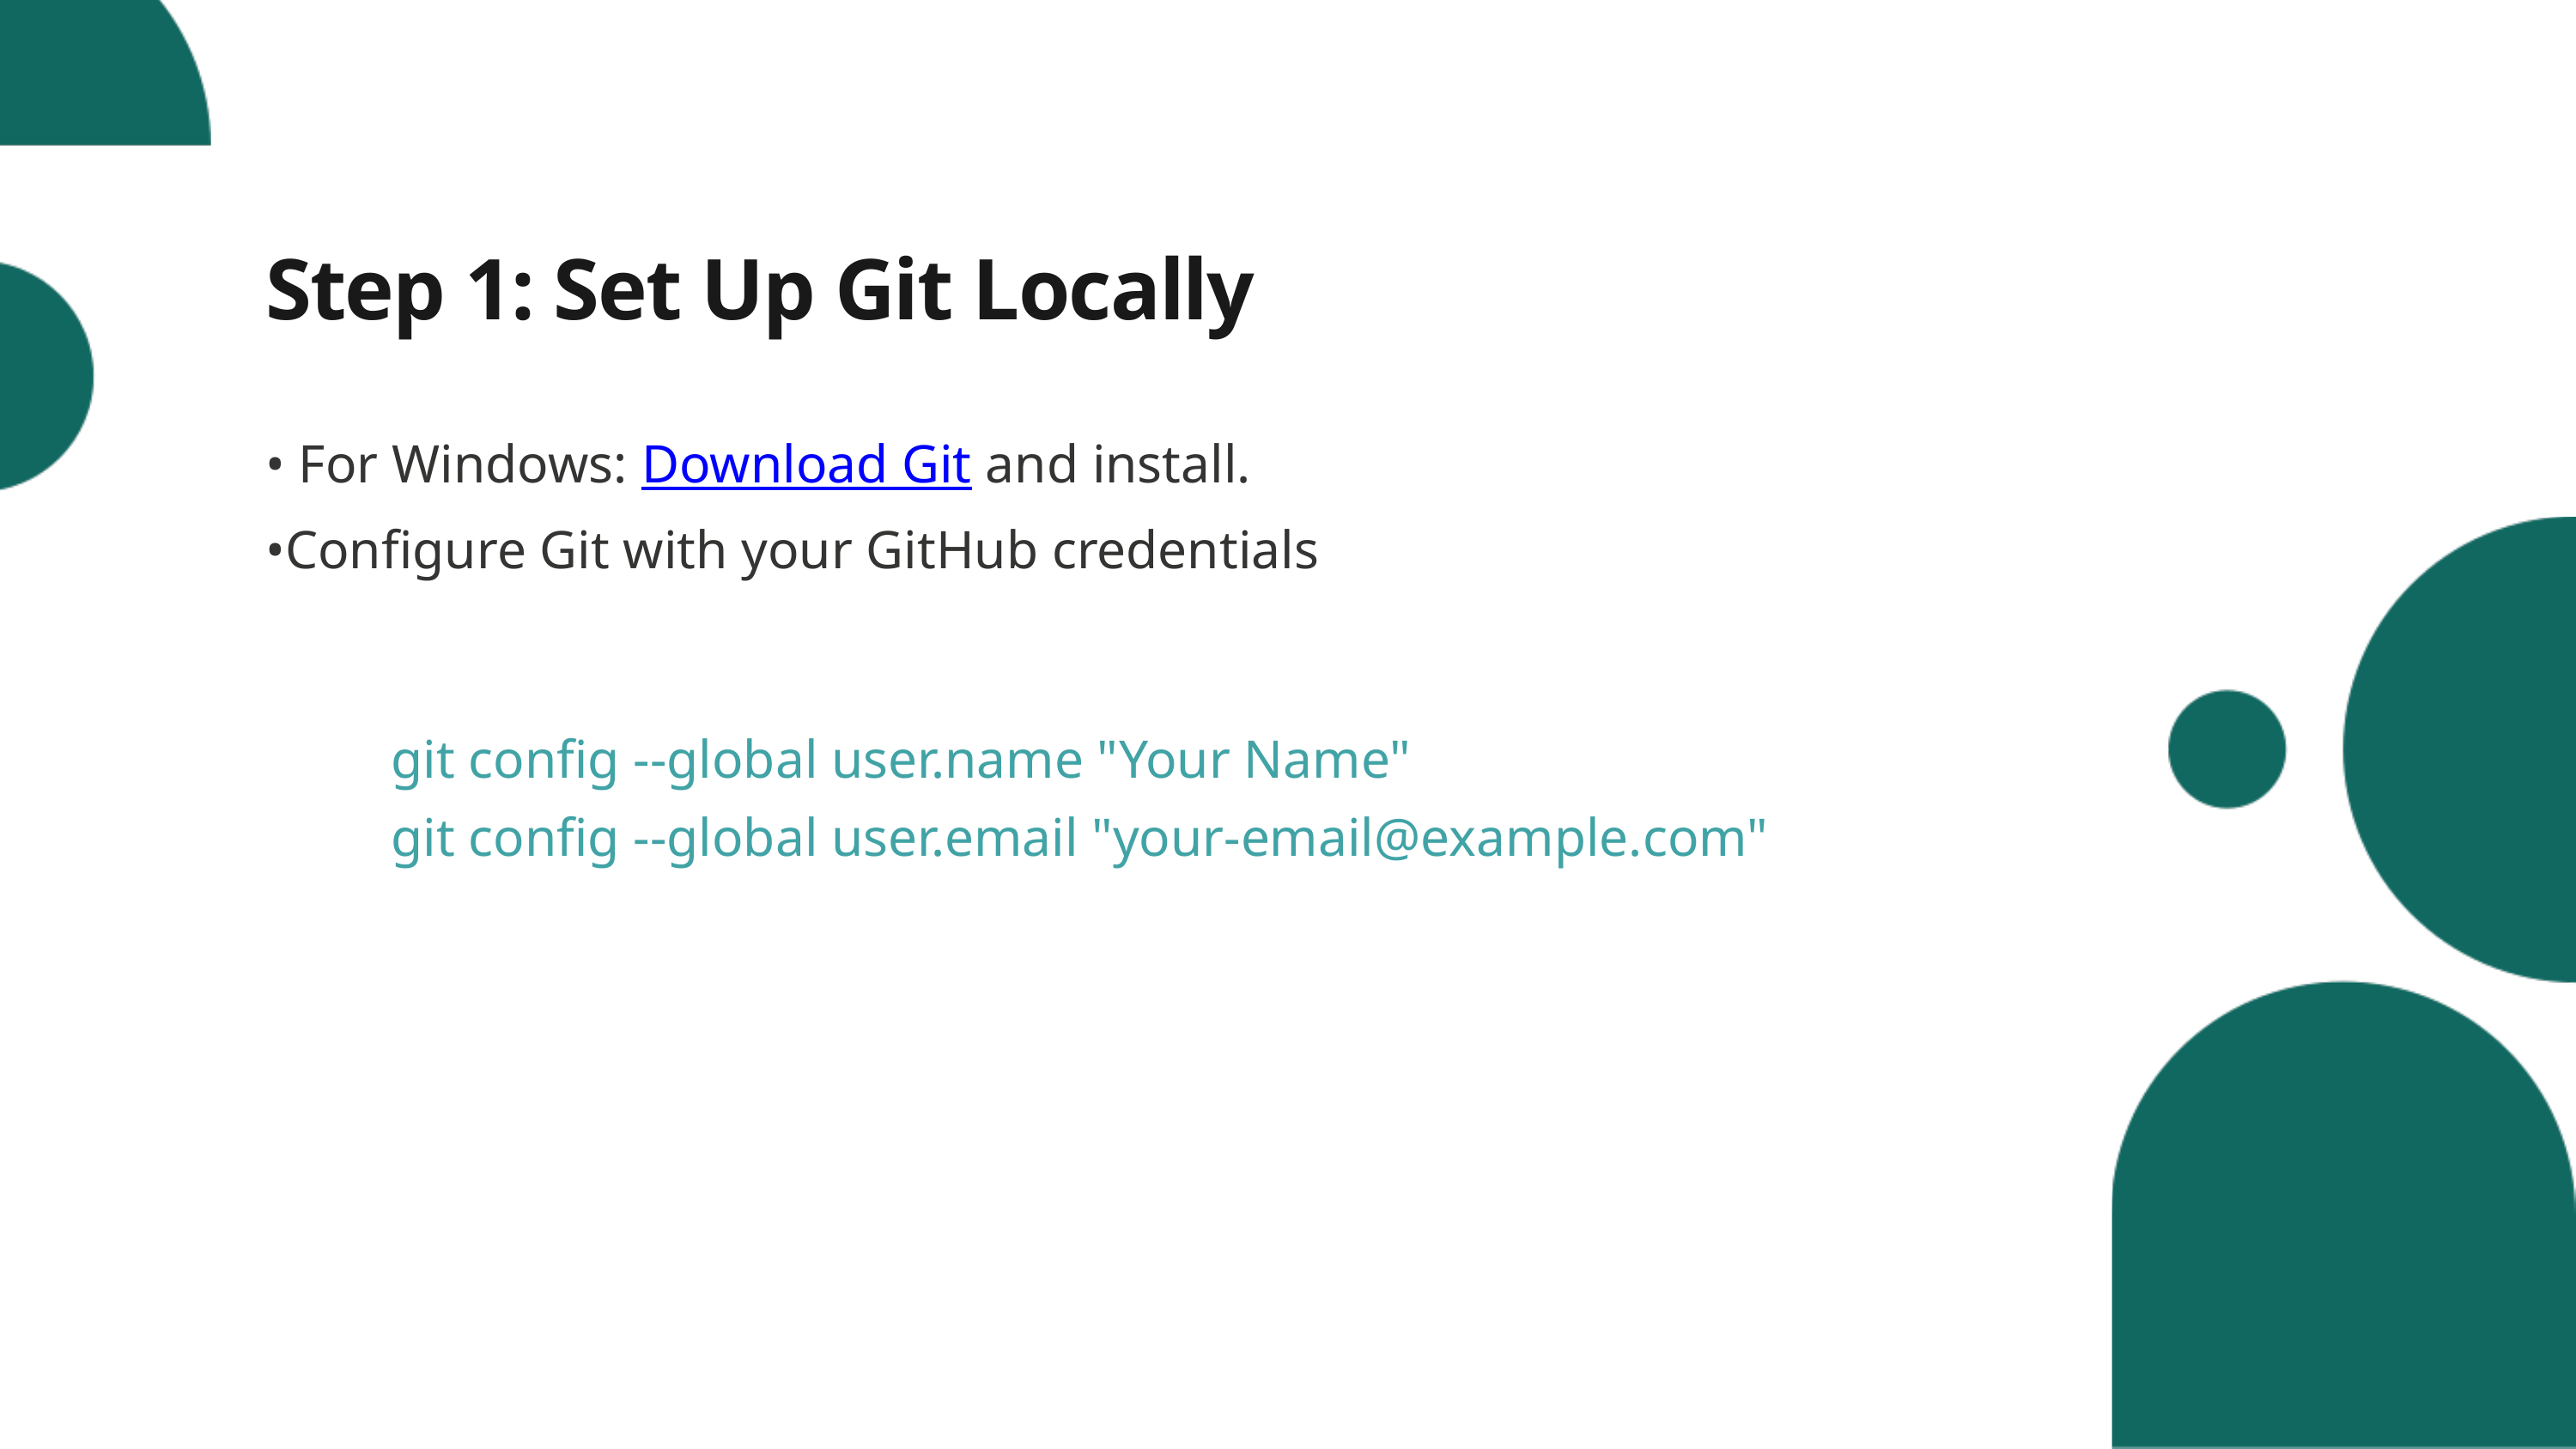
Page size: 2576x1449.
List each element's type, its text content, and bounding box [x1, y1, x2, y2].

text_box [2111, 517, 2576, 1449]
text_box git config --global user.name "Your Name" git config --global user.email "your-email@example.com" [391, 711, 1881, 925]
text_box Step 1: Set Up Git Locally [265, 219, 1495, 337]
text_box [0, 0, 211, 494]
text_box • For Windows: Download Git and install. •Configure Git with your GitHub credentials [265, 423, 1450, 639]
